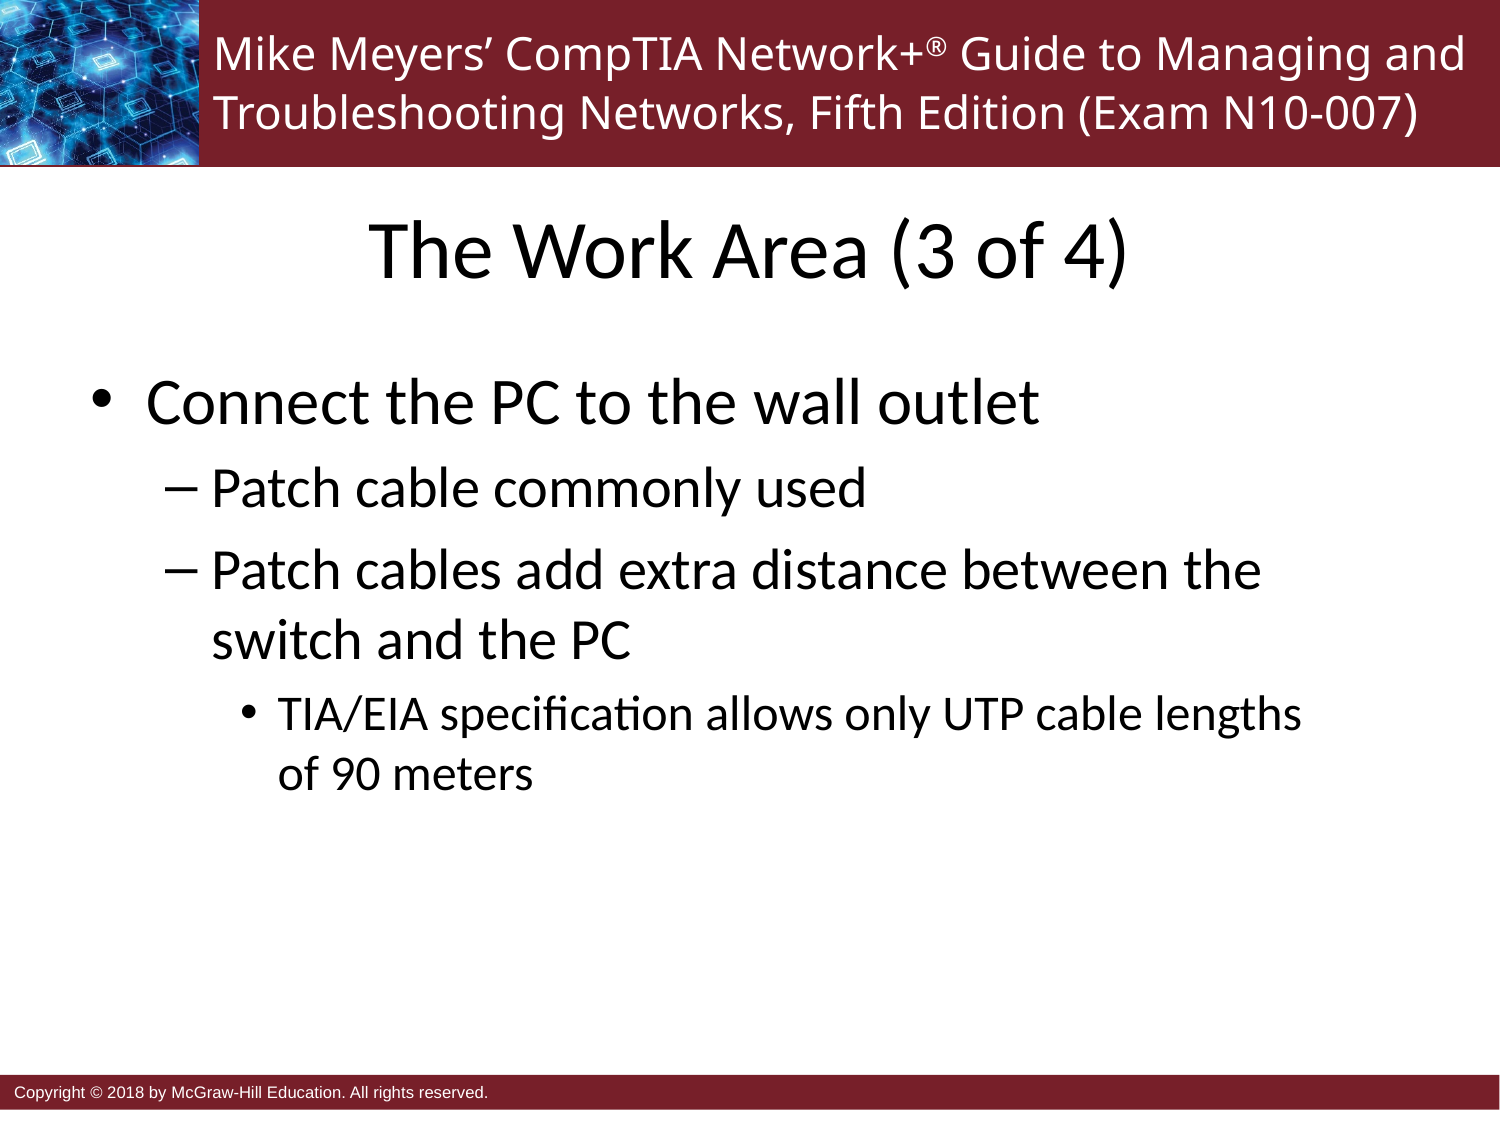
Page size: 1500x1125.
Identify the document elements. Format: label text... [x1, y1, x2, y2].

picture [0, 0, 199, 165]
list Connect the PC to the wall outlet Patch cable commonly used Patch cables add extra distance between the switch and the PC TIA/EIA specification allows only UTP cable lengths of 90 meters [75, 350, 1425, 1050]
title The Work Area (3 of 4) [75, 187, 1425, 338]
